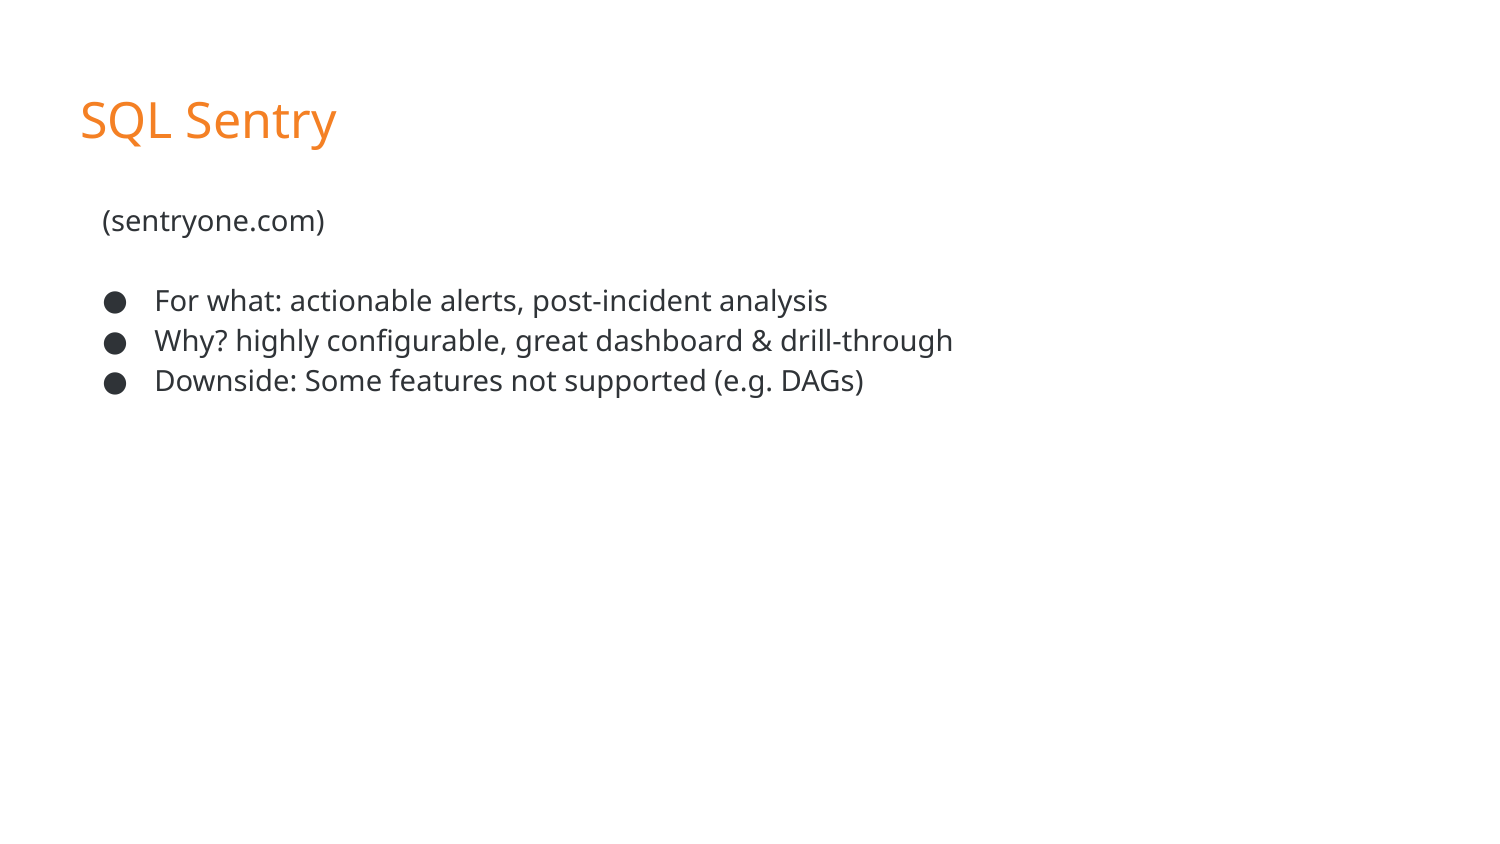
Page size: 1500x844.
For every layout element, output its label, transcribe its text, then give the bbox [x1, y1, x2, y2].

title SQL Sentry [80, 88, 1032, 154]
list (sentryone.com) For what: actionable alerts, post-incident analysis Why? highly configurable, great dashboard & drill-through Downside: Some features not supported (e.g. DAGs) [79, 196, 1404, 709]
